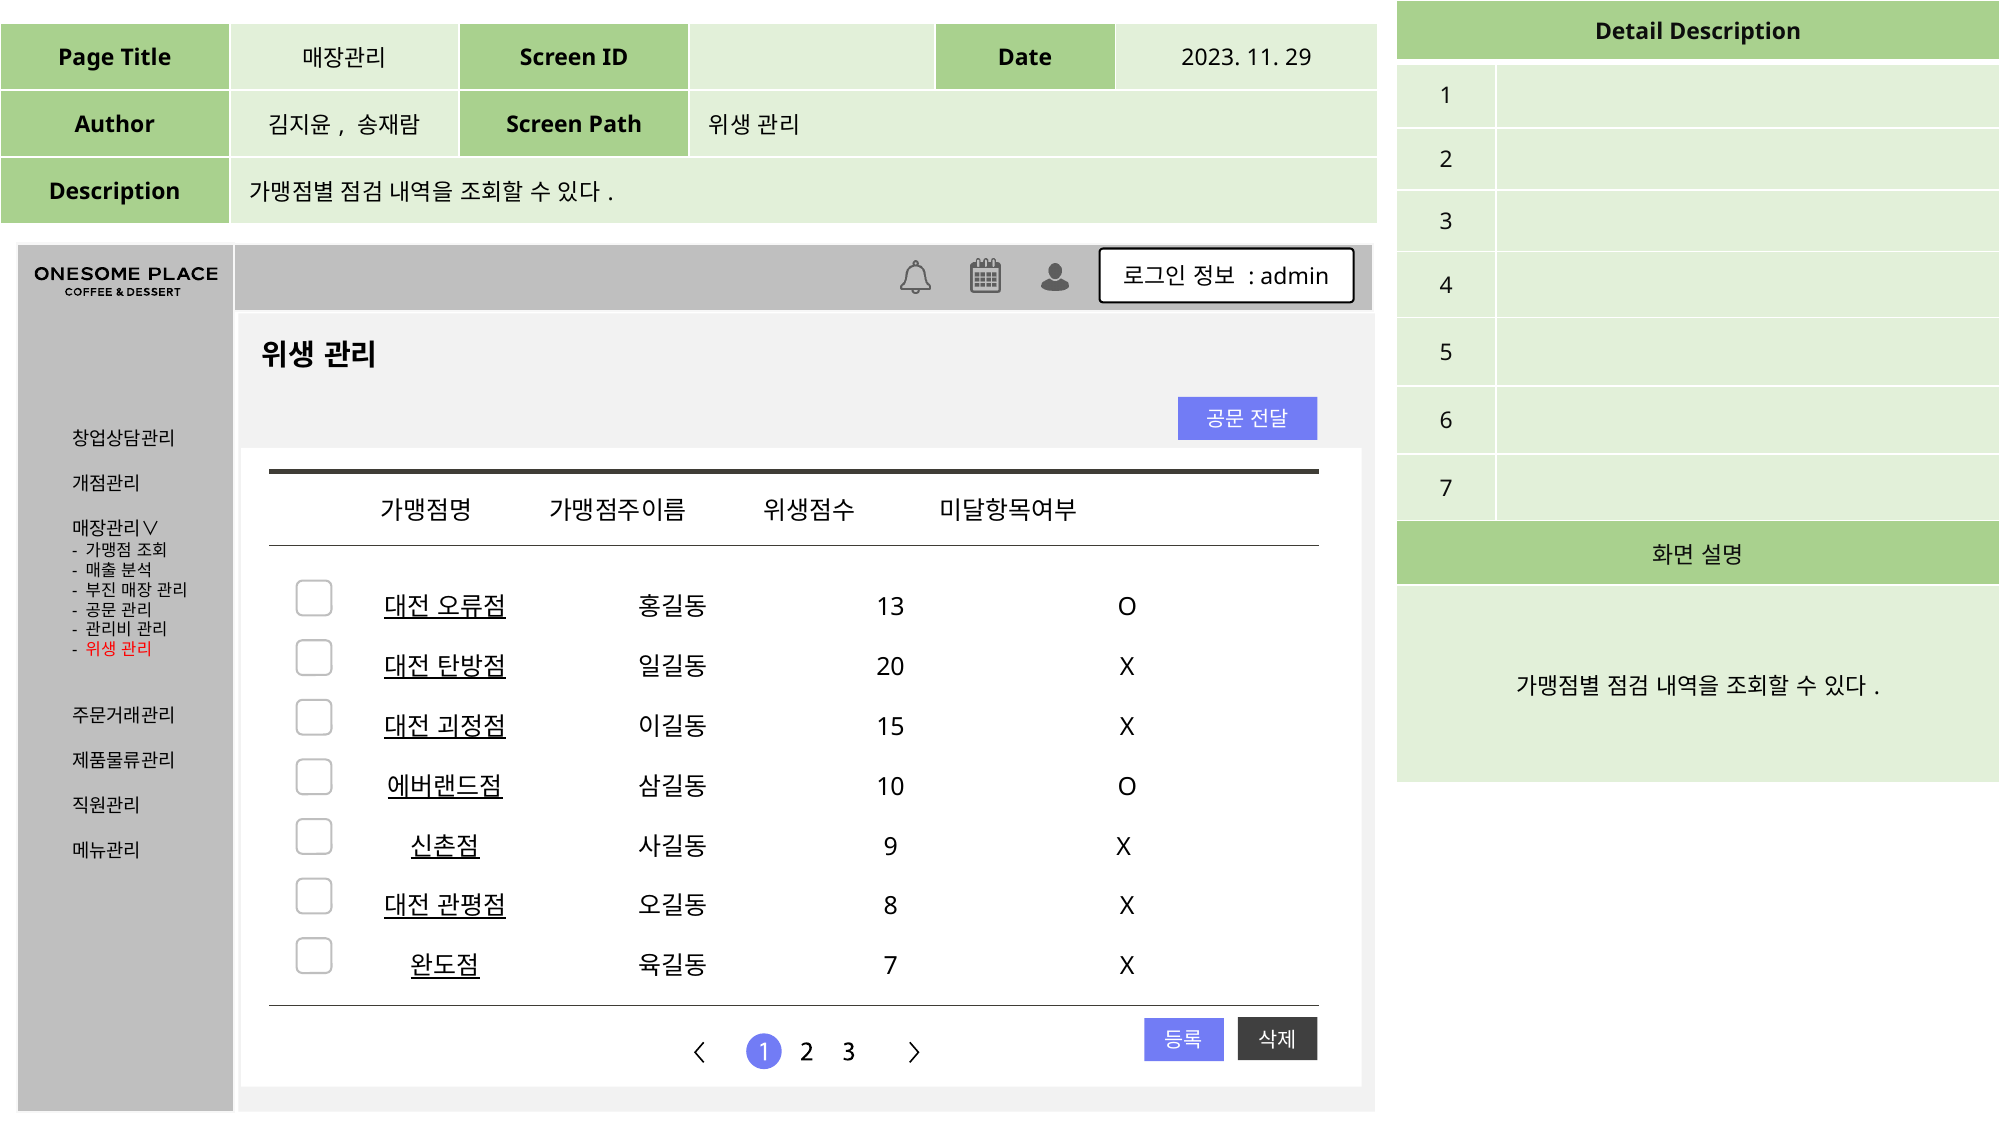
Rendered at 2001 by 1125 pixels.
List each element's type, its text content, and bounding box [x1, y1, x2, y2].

table_header Page Title [1, 24, 229, 89]
text_box [237, 312, 1376, 1113]
table_cell Screen Path [460, 91, 688, 156]
table_cell 1 [1397, 65, 1495, 127]
table_cell 5 [1397, 318, 1495, 385]
table_header Date [936, 24, 1115, 89]
table_header 2023. 11. 29 [1116, 24, 1377, 89]
table_header [690, 24, 934, 89]
table_cell 김지윤, 송재람 [231, 91, 458, 156]
table_cell 가맹점별 점검 내역을 조회할 수 있다. [1397, 586, 1999, 782]
table_cell [1497, 65, 1999, 127]
table_cell [1497, 129, 1999, 189]
table_cell 위생 관리 [690, 91, 1377, 156]
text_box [296, 580, 332, 973]
table_cell 3 [1397, 191, 1495, 251]
table_cell [1497, 387, 1999, 453]
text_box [16, 243, 1373, 1112]
table_cell 가맹점별 점검 내역을 조회할 수 있다. [231, 158, 1377, 223]
table_cell 화면 설명 [1397, 521, 1999, 584]
table_cell 7 [1397, 455, 1495, 520]
table_cell Description [1, 158, 229, 223]
table_cell 6 [1397, 387, 1495, 453]
table_cell 4 [1397, 252, 1495, 317]
table_cell Author [1, 91, 229, 156]
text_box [1144, 1017, 1318, 1062]
table_cell [1497, 191, 1999, 251]
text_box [241, 447, 1362, 1087]
table_header Screen ID [460, 24, 688, 89]
table_header 매장관리 [231, 24, 458, 89]
table_cell [1497, 252, 1999, 317]
table_header Detail Description [1397, 1, 1999, 59]
table_cell 2 [1397, 129, 1495, 189]
table_cell [1497, 318, 1999, 385]
table_cell [1497, 455, 1999, 520]
